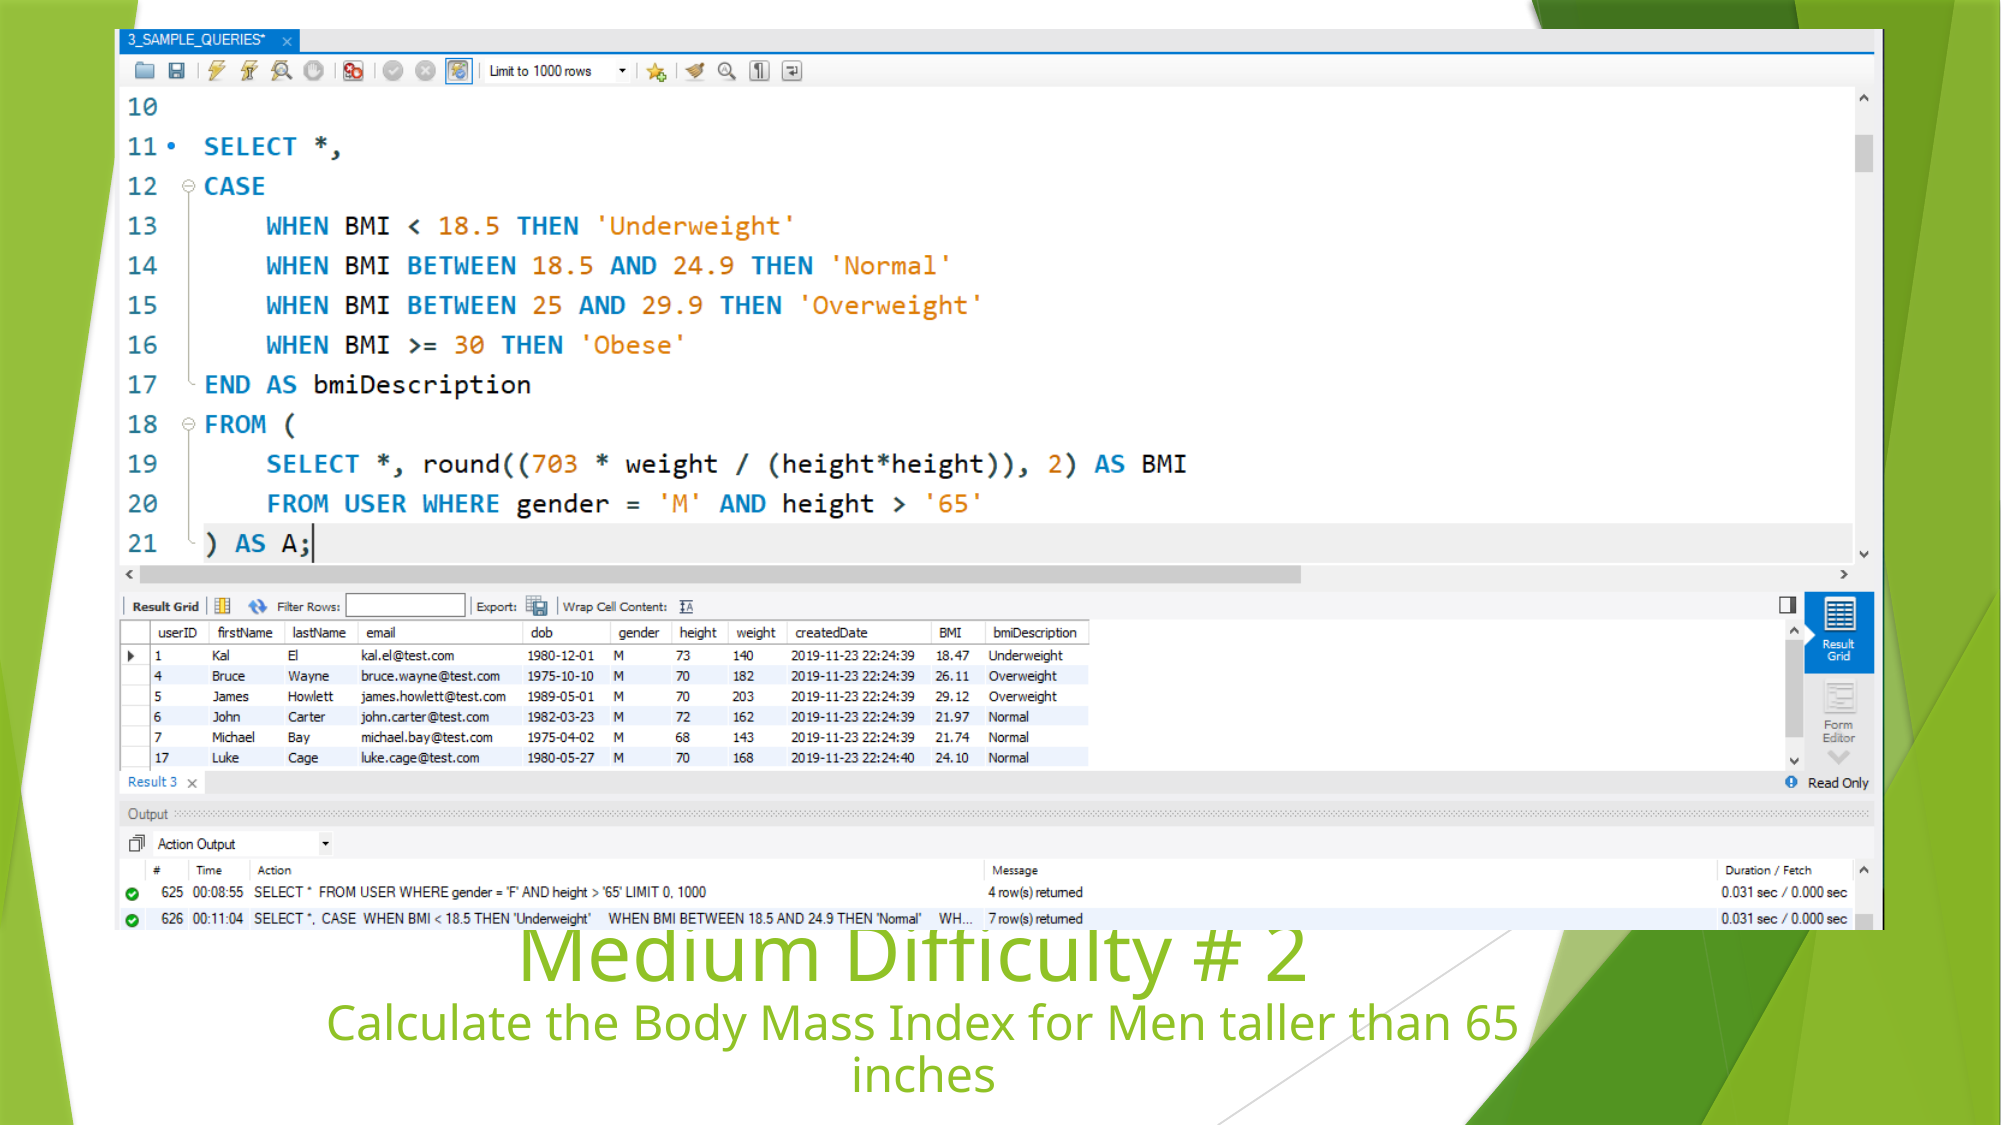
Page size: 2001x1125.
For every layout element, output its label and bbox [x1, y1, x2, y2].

list [114, 28, 1885, 930]
text_box [0, 0, 2000, 1125]
